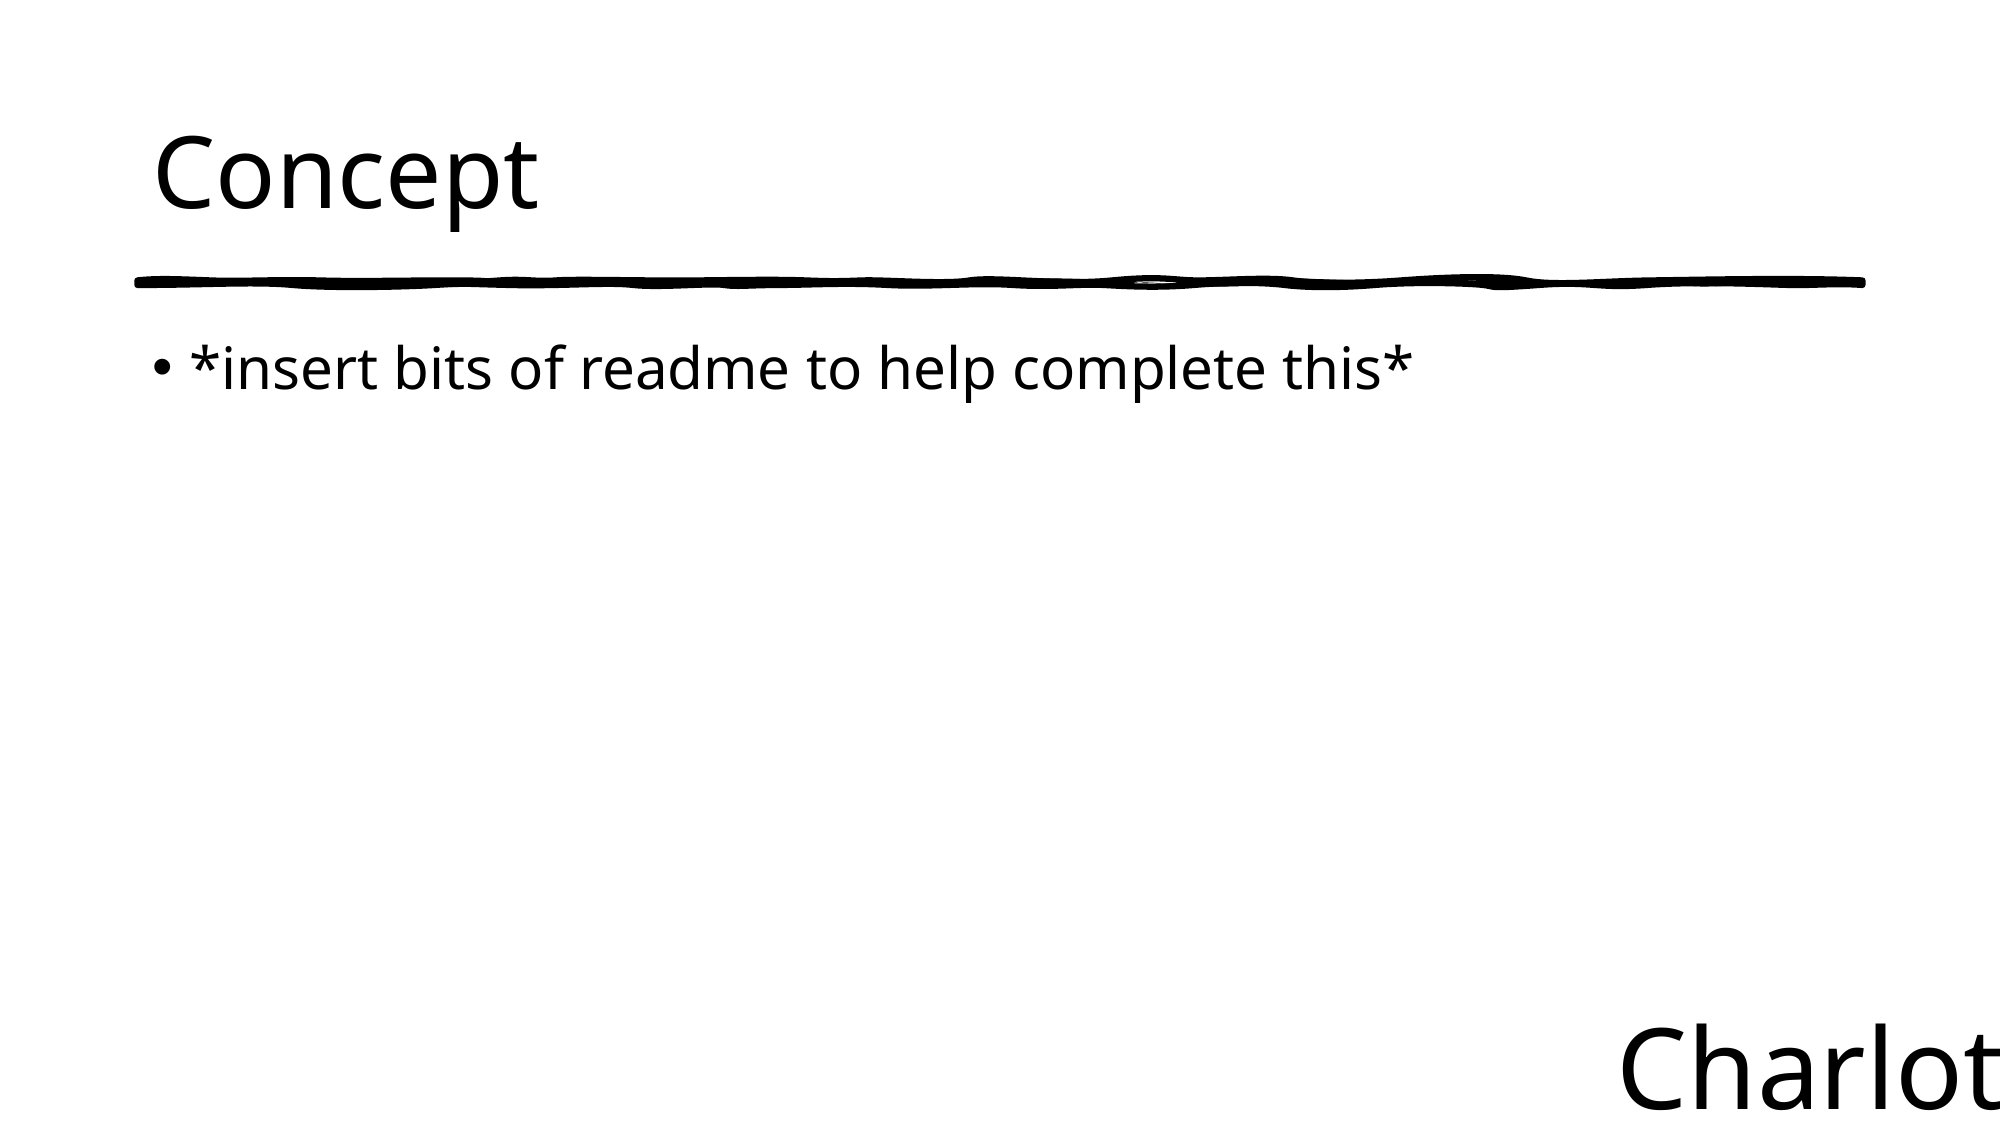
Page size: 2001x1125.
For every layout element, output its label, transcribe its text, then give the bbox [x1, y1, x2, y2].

title Concept [137, 59, 1863, 278]
list *insert bits of readme to help complete this* [137, 316, 1863, 1014]
text_box Charlotte [1601, 989, 2000, 1125]
